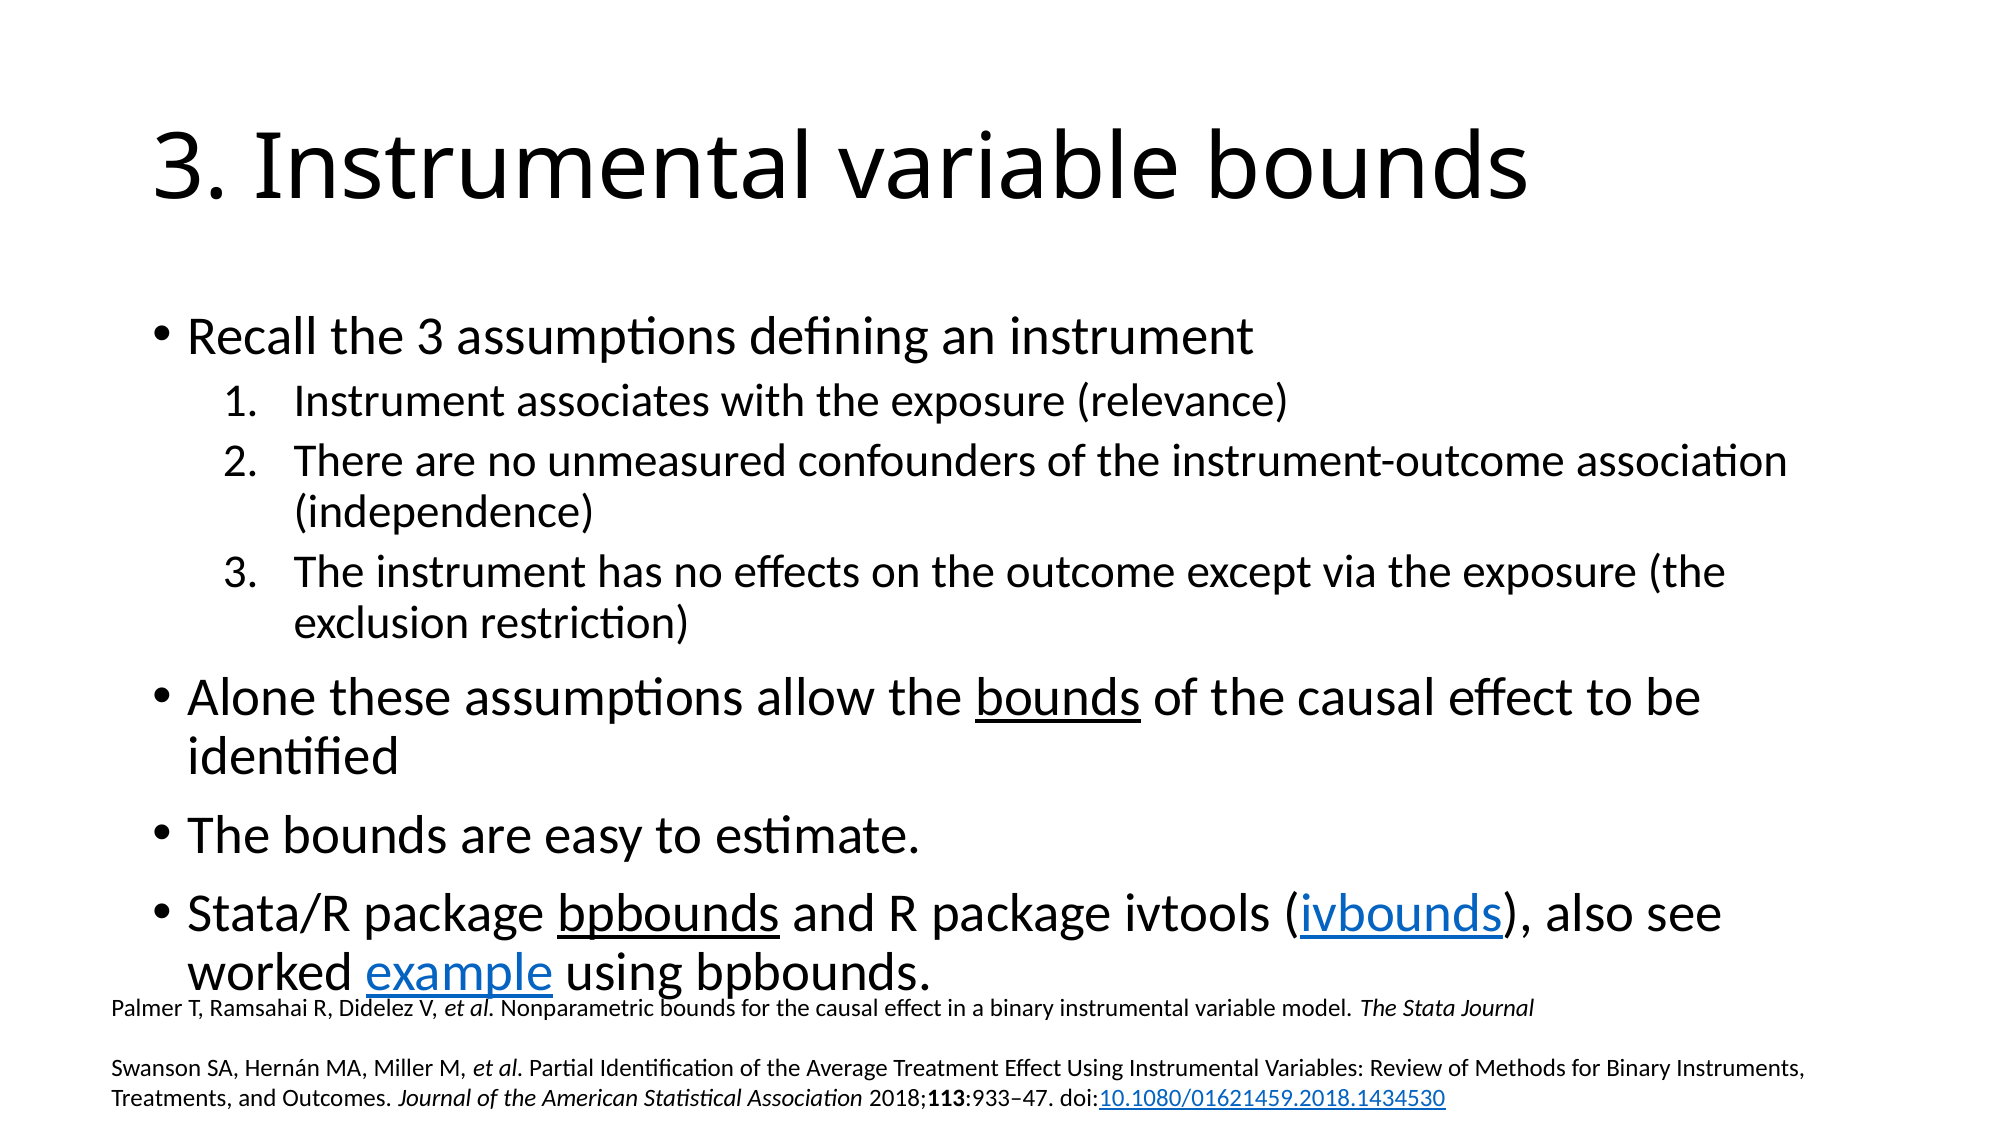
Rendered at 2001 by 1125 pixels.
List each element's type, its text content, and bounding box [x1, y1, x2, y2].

title 3. Instrumental variable bounds [137, 59, 1863, 278]
list Recall the 3 assumptions defining an instrument Instrument associates with the exposure (relevance) There are no unmeasured confounders of the instrument-outcome association (independence) The instrument has no effects on the outcome except via the exposure (the exclusion restriction) Alone these assumptions allow the bounds of the causal effect to be identified The bounds are easy to estimate. Stata/R package bpbounds and R package ivtools (ivbounds), also see worked example using bpbounds. [137, 299, 1863, 984]
text_box Palmer T, Ramsahai R, Didelez V, et al. Nonparametric bounds for the causal effect in a binary instrumental variable model. The Stata Journal Swanson SA, Hernán MA, Miller M, et al. Partial Identification of the Average Treatment Effect Using Instrumental Variables: Review of Methods for Binary Instruments, Treatments, and Outcomes. Journal of the American Statistical Association 2018;113:933–47. doi:10.1080/01621459.2018.1434530 [96, 984, 1897, 1125]
